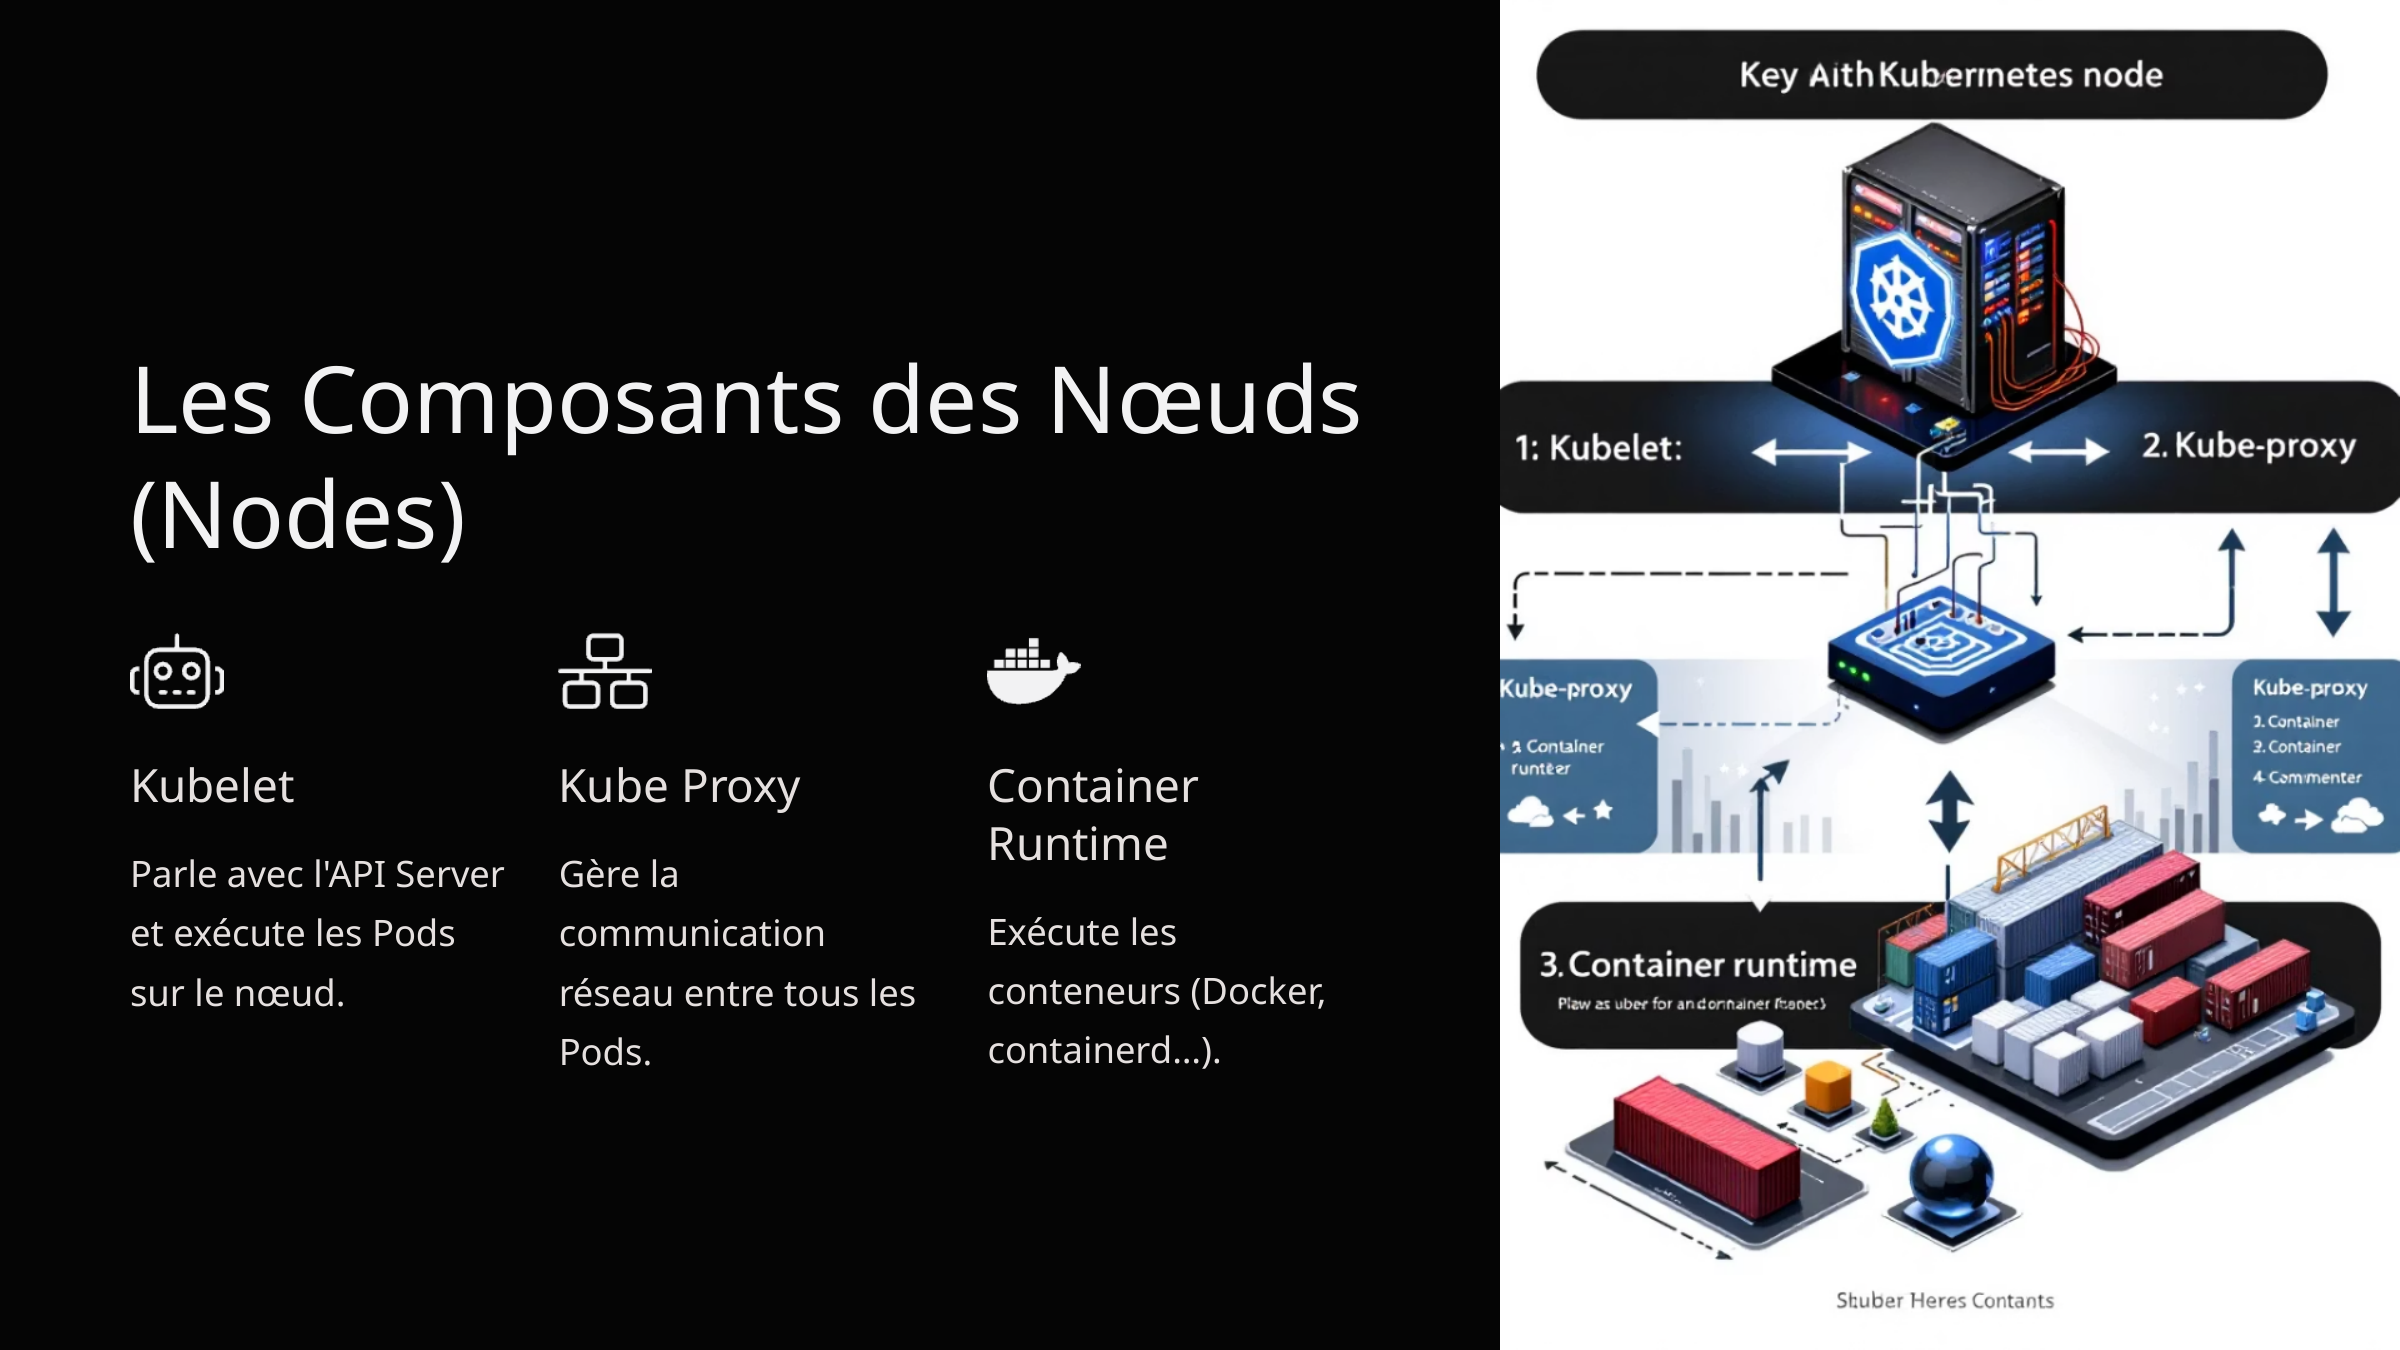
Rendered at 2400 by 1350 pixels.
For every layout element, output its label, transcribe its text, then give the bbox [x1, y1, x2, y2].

picture [1499, 0, 2400, 1350]
text_box Les Composants des Nœuds (Nodes) [130, 336, 1370, 569]
picture [987, 624, 1081, 718]
text_box Parle avec l'API Server et exécute les Pods sur le nœud. [130, 835, 513, 1014]
picture [558, 624, 652, 718]
text_box Container Runtime [987, 754, 1370, 871]
text_box Kubelet [130, 754, 513, 813]
text_box Exécute les conteneurs (Docker, containerd…). [987, 893, 1370, 1013]
text_box Gère la communication réseau entre tous les Pods. [558, 835, 941, 1014]
picture [130, 624, 224, 718]
text_box Kube Proxy [558, 754, 941, 813]
